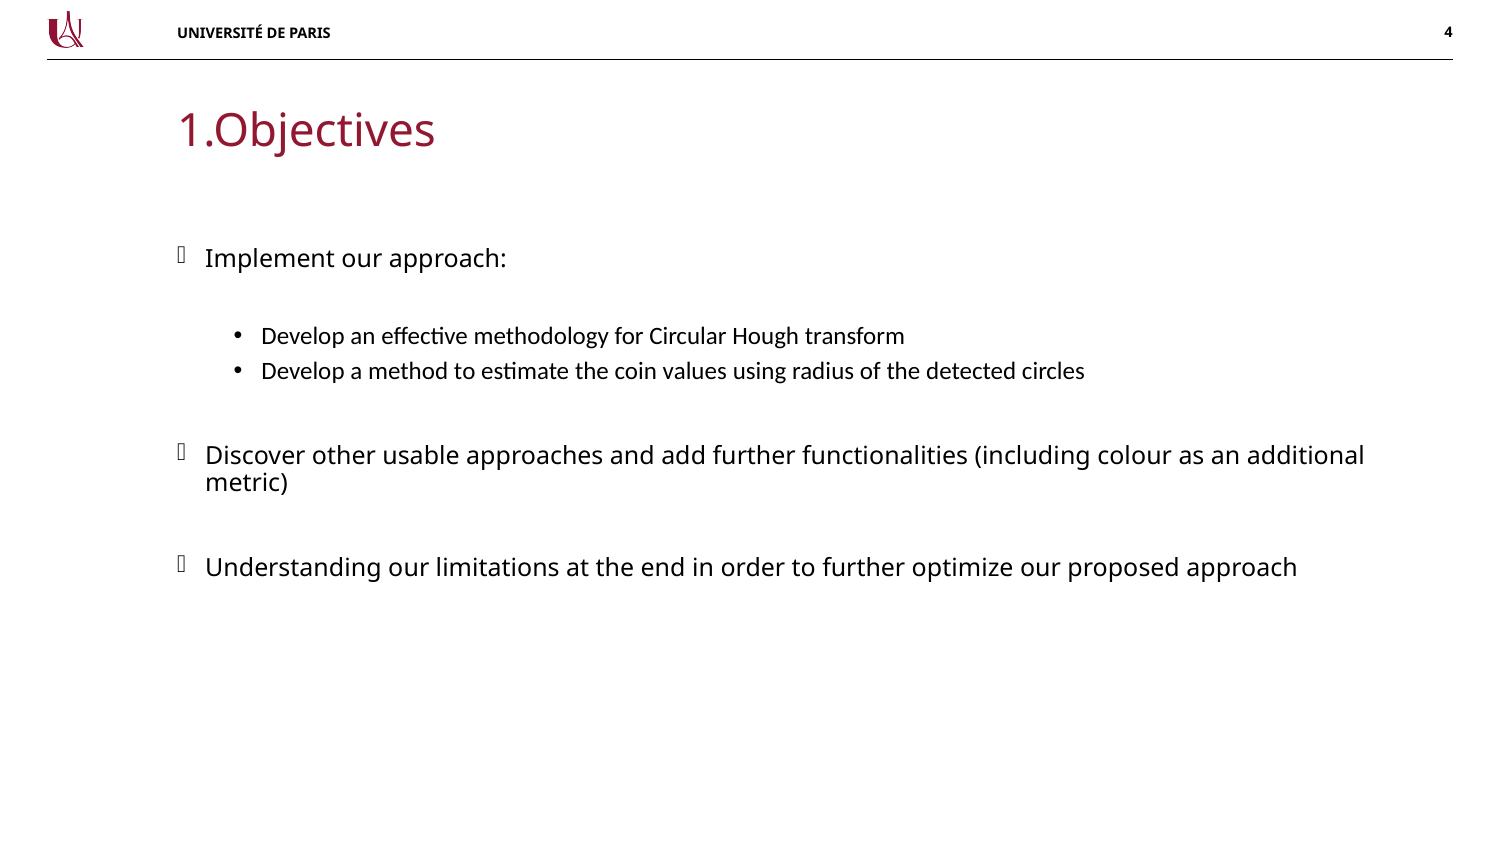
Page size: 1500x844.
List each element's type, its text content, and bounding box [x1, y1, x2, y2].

list Implement our approach: Develop an effective methodology for Circular Hough transform Develop a method to estimate the coin values using radius of the detected circles Discover other usable approaches and add further functionalities (including colour as an additional metric) Understanding our limitations at the end in order to further optimize our proposed approach [177, 245, 1454, 599]
list 1.Objectives [177, 107, 1453, 155]
picture [47, 11, 84, 48]
